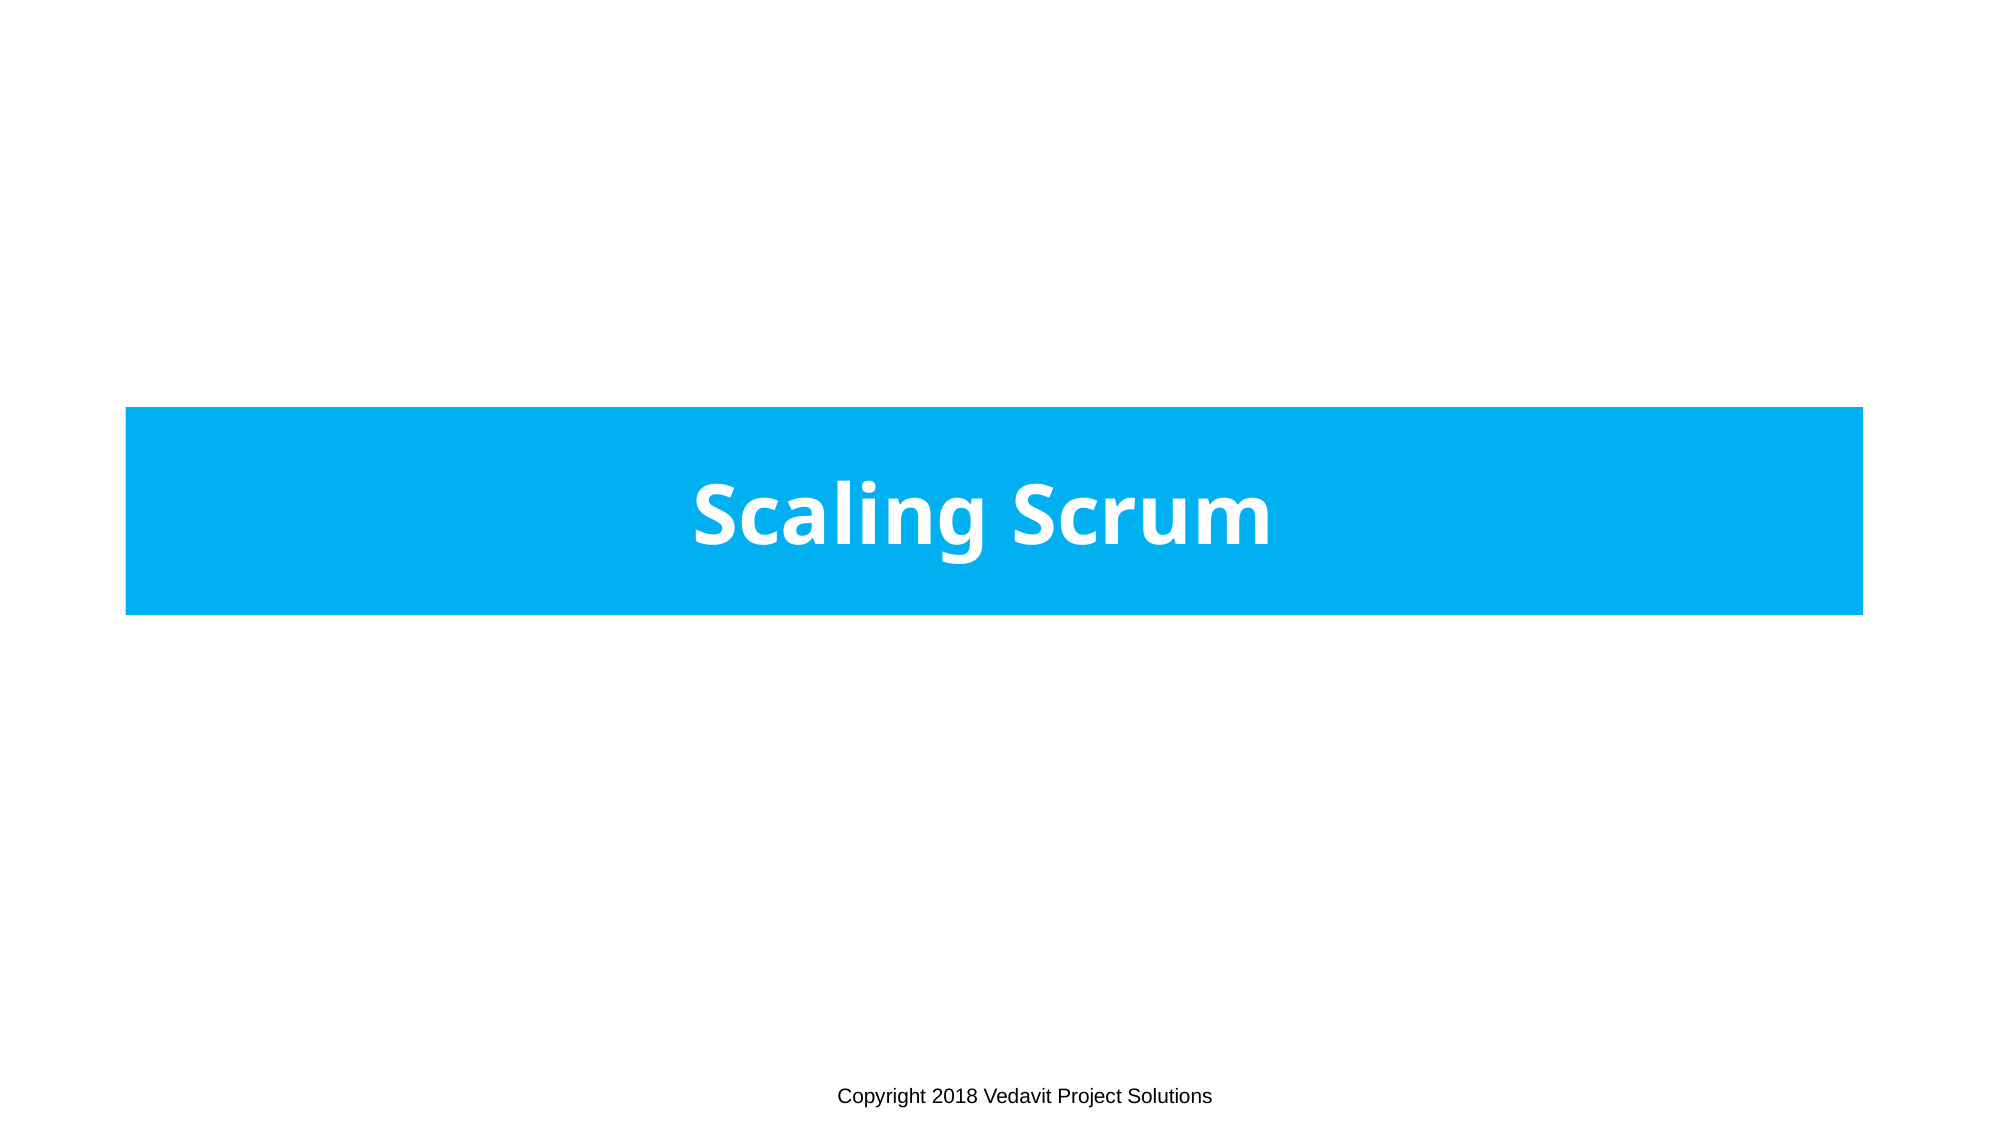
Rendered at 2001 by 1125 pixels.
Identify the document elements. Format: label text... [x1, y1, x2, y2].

title Scaling Scrum [125, 407, 1863, 615]
